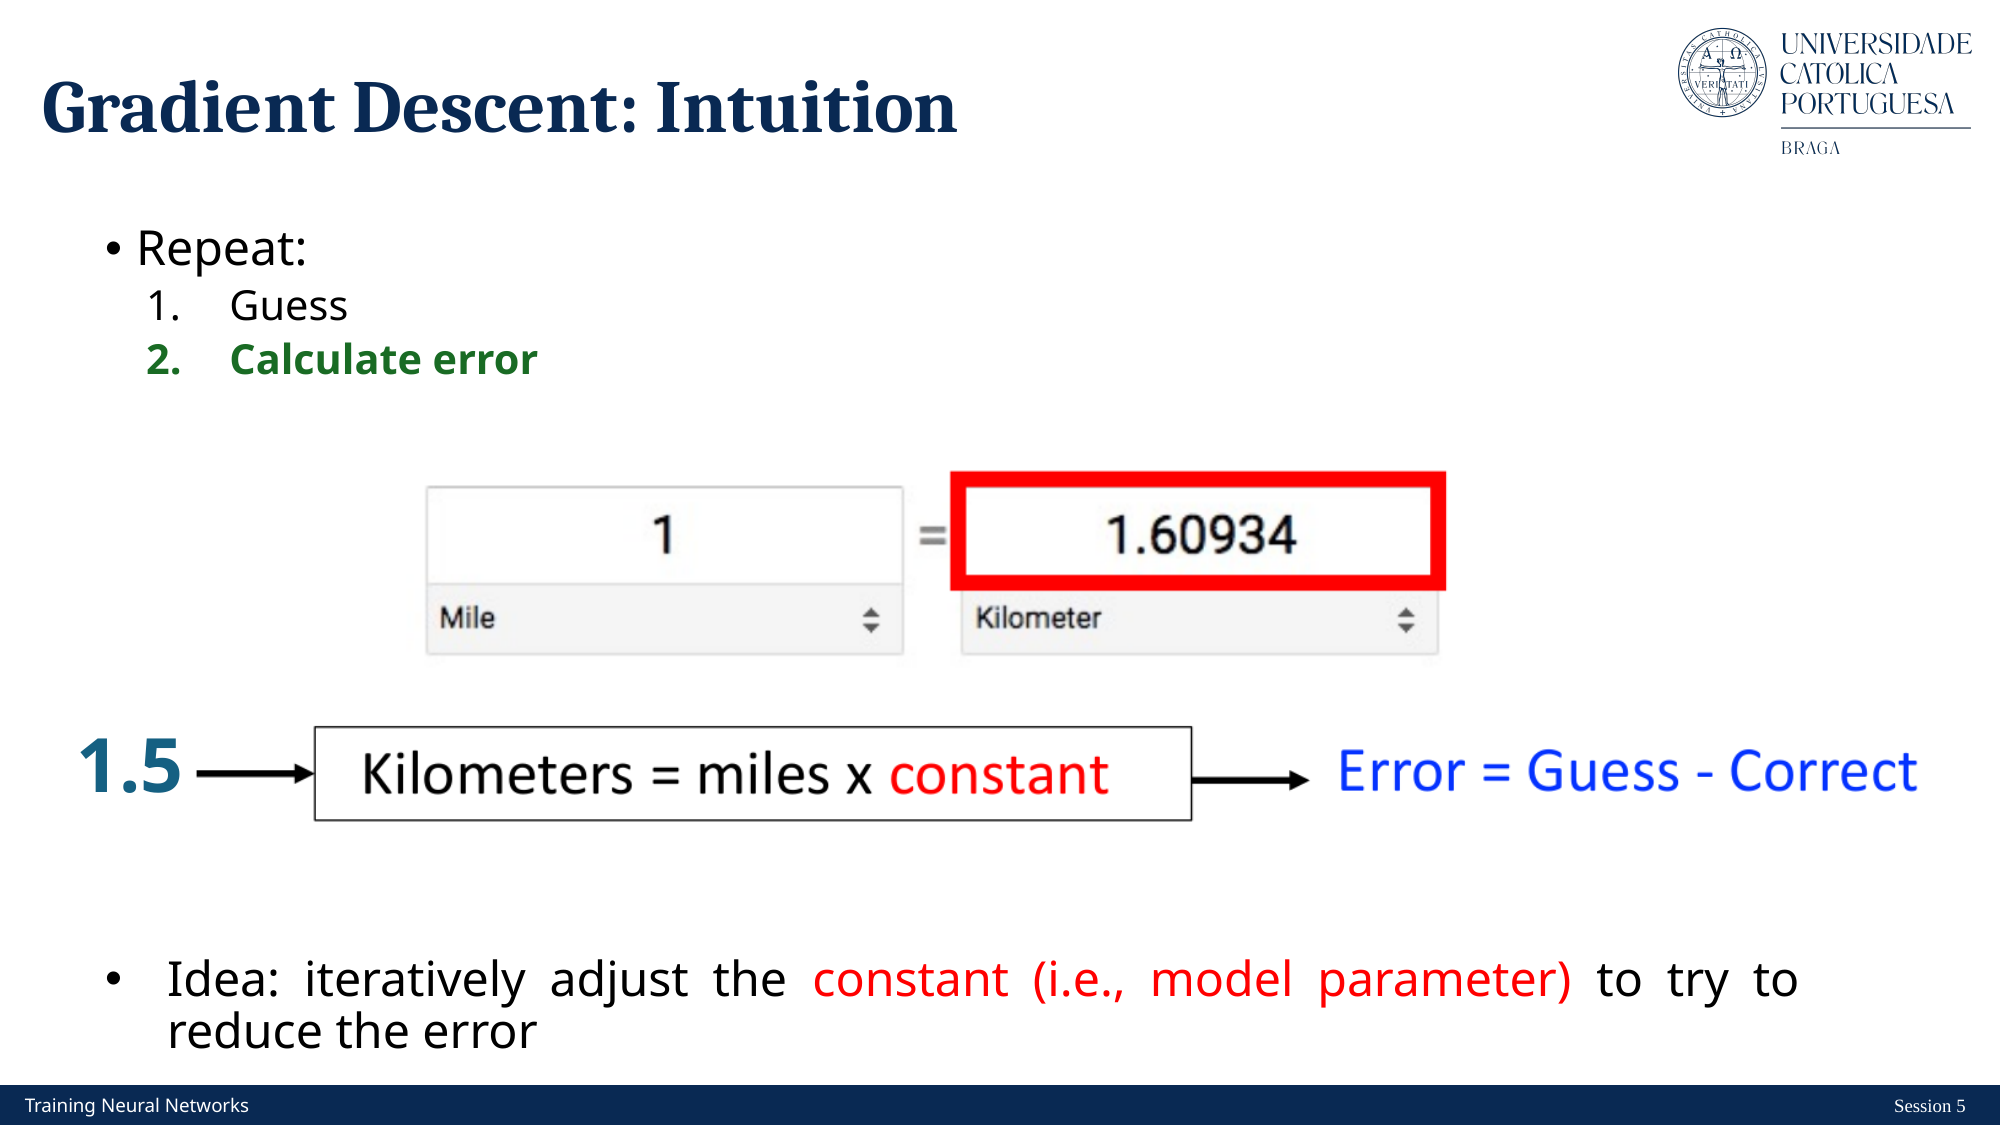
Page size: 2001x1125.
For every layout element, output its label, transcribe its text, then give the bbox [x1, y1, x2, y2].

text_box [0, 1085, 2000, 1125]
title Gradient Descent: Intuition [27, 0, 1753, 218]
picture [1672, 18, 1982, 163]
list Repeat: Guess Calculate error Idea: iteratively adjust the constant (i.e., model parameter) to try to reduce the error [89, 803, 1815, 1075]
picture [182, 709, 1944, 830]
text_box Training Neural Networks [9, 1086, 865, 1125]
picture [160, 455, 1803, 684]
list Repeat: Guess Calculate error Idea: iteratively adjust the constant (i.e., model parameter) to try to reduce the error [89, 216, 1815, 736]
text_box 1.5 [61, 710, 182, 816]
text_box Session 5 [865, 1086, 1981, 1125]
